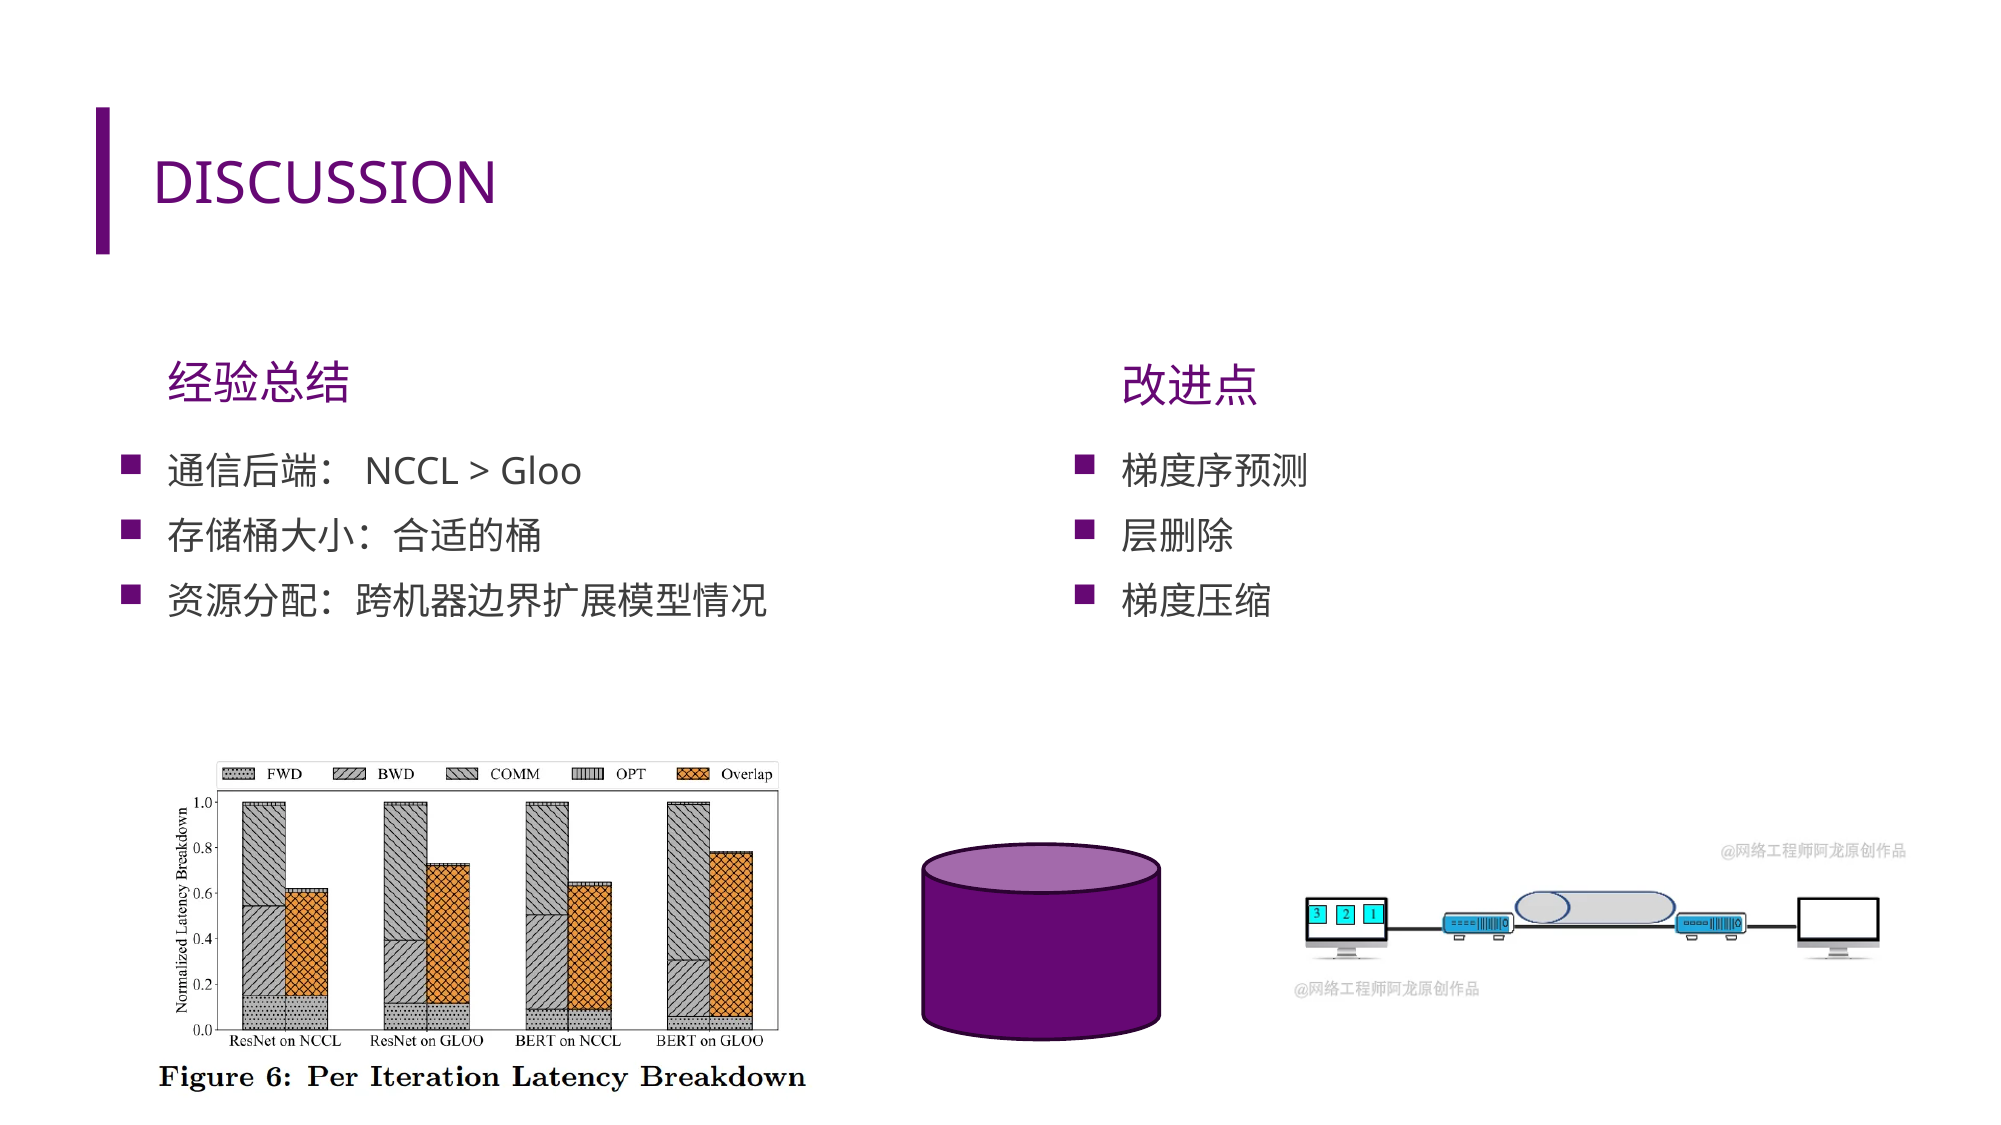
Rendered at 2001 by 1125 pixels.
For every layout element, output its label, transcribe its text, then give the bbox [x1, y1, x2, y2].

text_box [1253, 818, 1942, 1066]
list 梯度序预测 层删除 梯度压缩 [1056, 439, 1942, 921]
list 经验总结 [152, 328, 678, 417]
picture [136, 713, 830, 1106]
list 改进点 [1106, 328, 1942, 420]
text_box [921, 842, 1162, 1042]
list 通信后端：NCCL > Gloo 存储桶大小：合适的桶 资源分配：跨机器边界扩展模型情况 [102, 439, 1027, 921]
title DISCUSSION [137, 97, 1863, 264]
